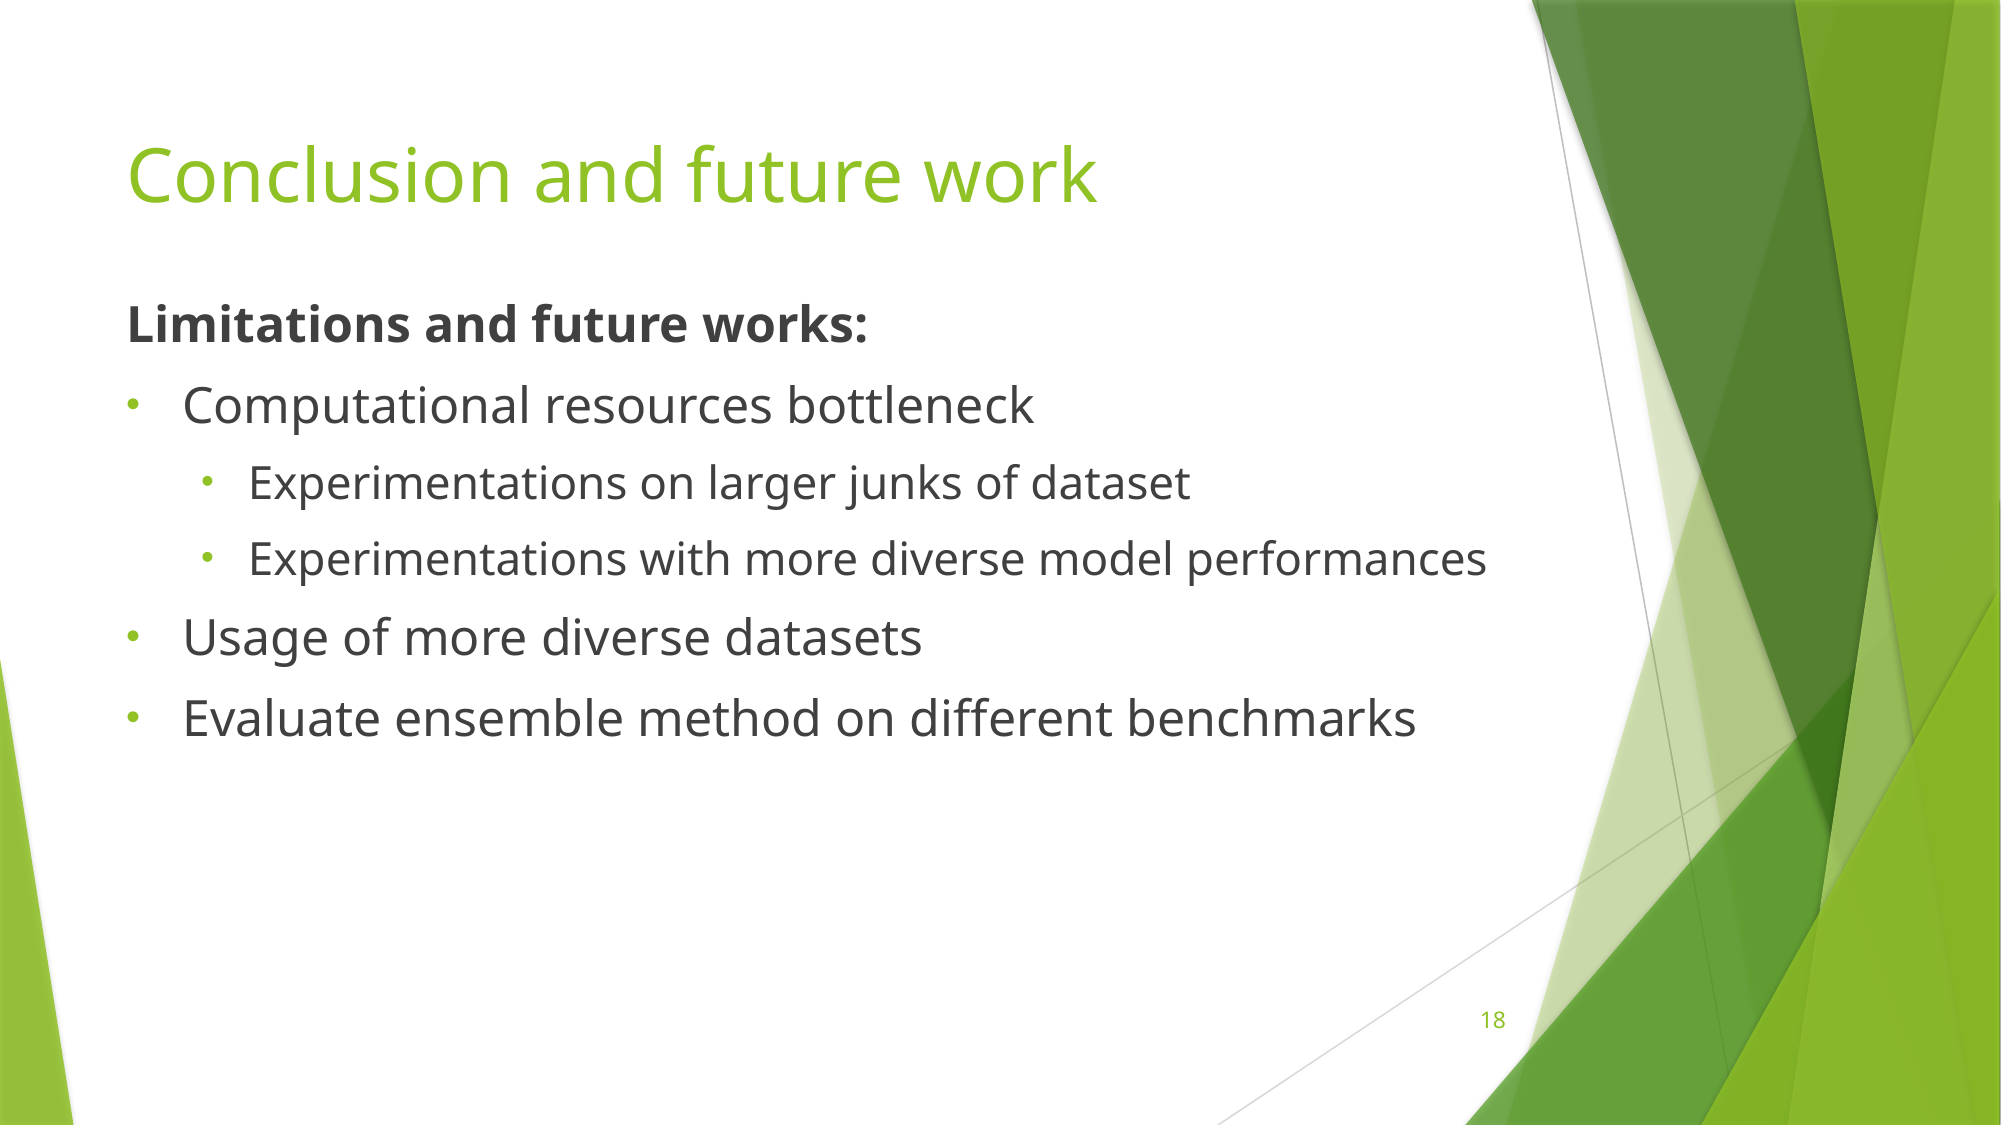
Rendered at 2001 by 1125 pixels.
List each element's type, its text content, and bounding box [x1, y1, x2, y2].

list Limitations and future works: Computational resources bottleneck Experimentations on larger junks of dataset Experimentations with more diverse model performances Usage of more diverse datasets Evaluate ensemble method on different benchmarks [111, 284, 1522, 991]
title Conclusion and future work [111, 119, 1522, 269]
slide_number 18 [1409, 991, 1522, 1051]
